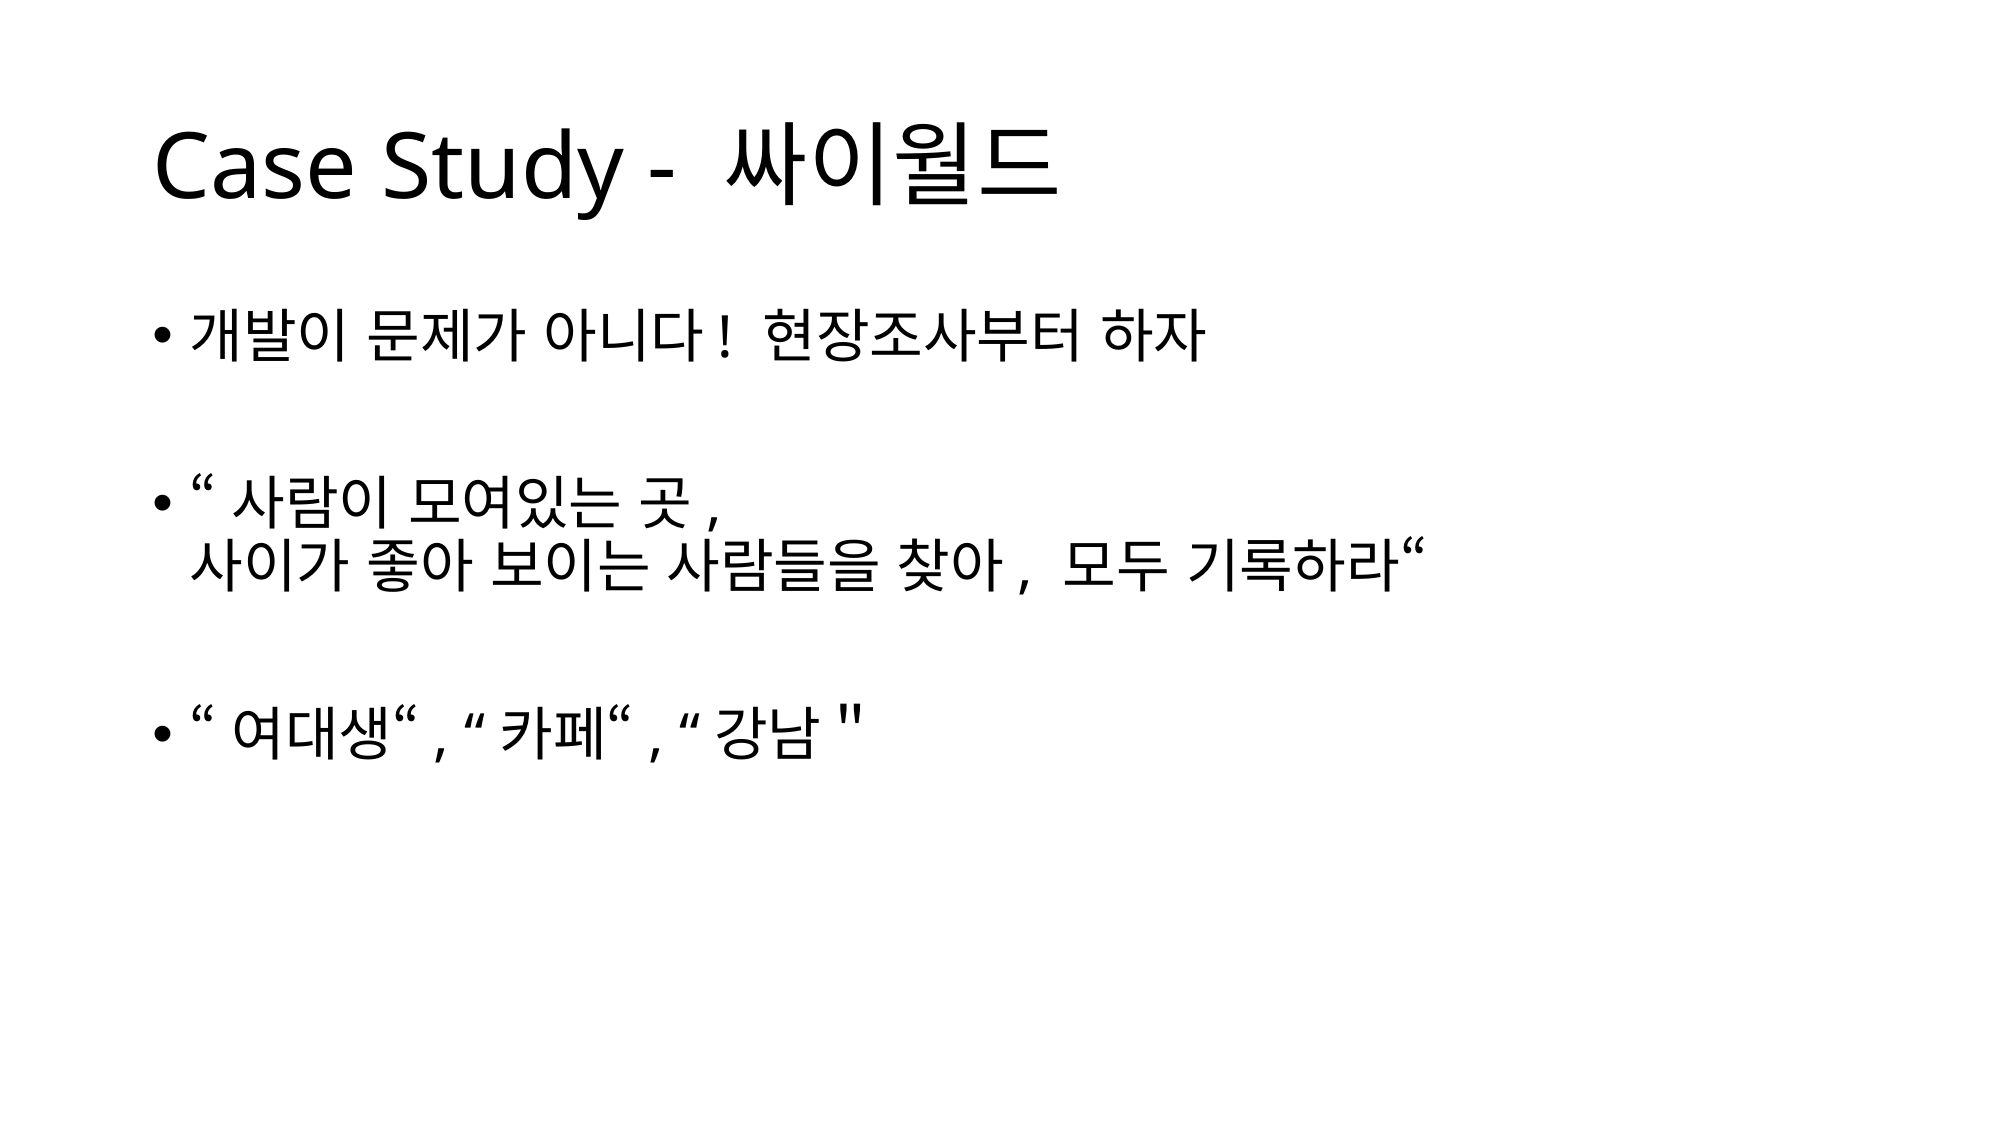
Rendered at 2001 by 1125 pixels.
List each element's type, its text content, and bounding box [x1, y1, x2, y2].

list 개발이 문제가 아니다! 현장조사부터 하자 “사람이 모여있는 곳, 사이가 좋아 보이는 사람들을 찾아, 모두 기록하라“ “여대생“, “카페“, “강남＂ [137, 299, 1863, 1014]
title Case Study - 싸이월드 [137, 59, 1863, 278]
